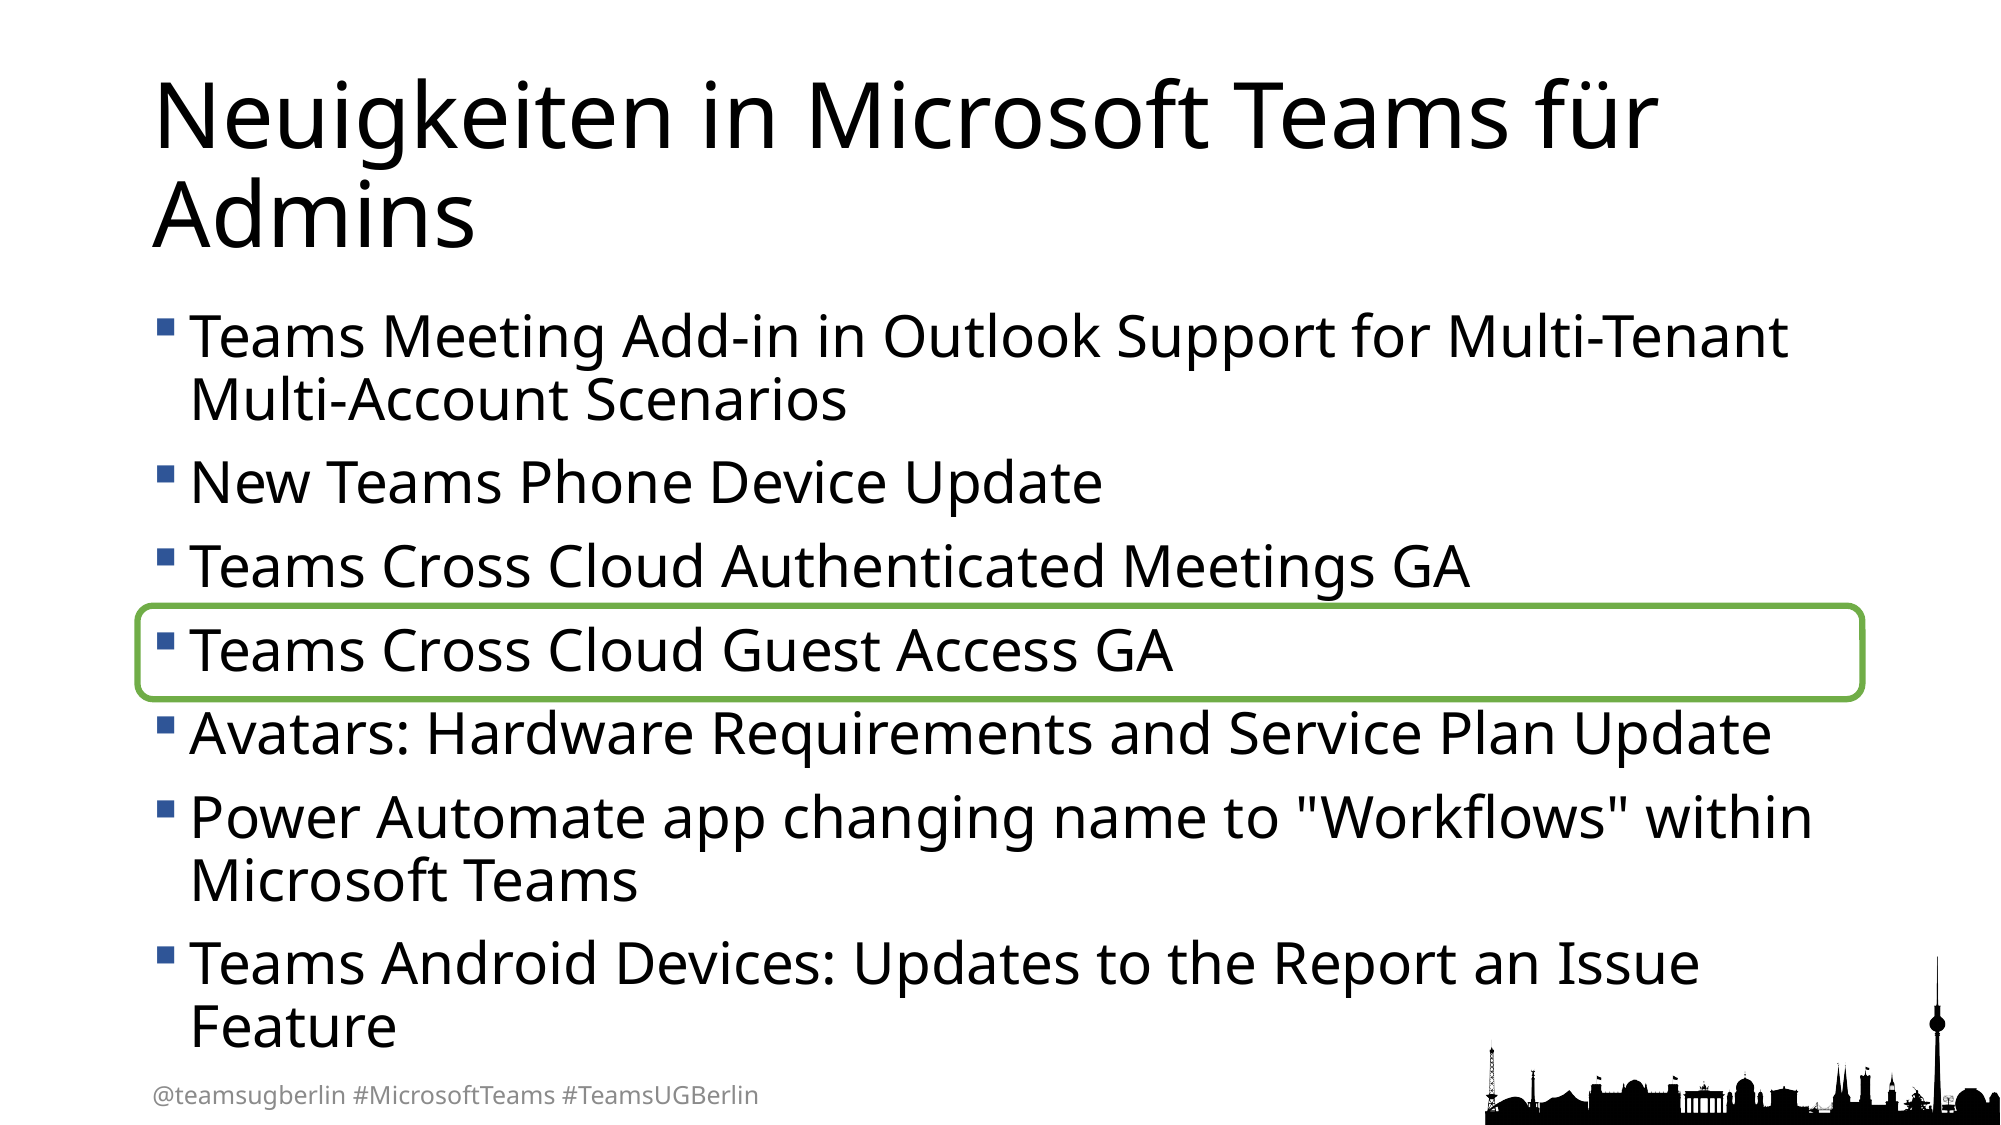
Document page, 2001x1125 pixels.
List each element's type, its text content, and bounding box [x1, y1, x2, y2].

list Teams Meeting Add-in in Outlook Support for Multi-Tenant Multi-Account Scenarios New Teams Phone Device Update Teams Cross Cloud Authenticated Meetings GA Teams Cross Cloud Guest Access GA Avatars: Hardware Requirements and Service Plan Update Power Automate app changing name to "Workflows" within Microsoft Teams Teams Android Devices: Updates to the Report an Issue Feature [137, 299, 1880, 1125]
picture [1880, 914, 2000, 1125]
title Neuigkeiten in Microsoft Teams für Admins [137, 59, 1863, 278]
text_box [137, 605, 1863, 700]
